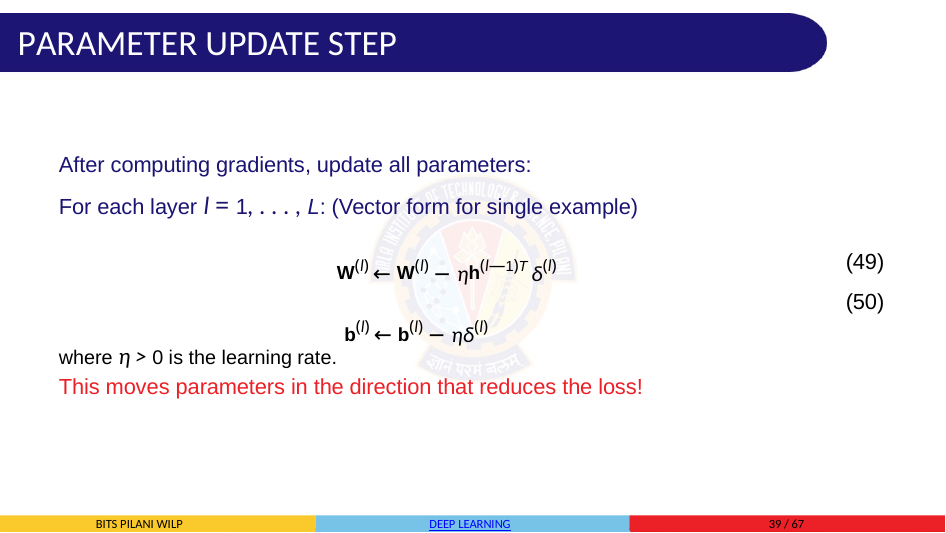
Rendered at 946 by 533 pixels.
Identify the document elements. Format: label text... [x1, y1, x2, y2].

text_box (49) (50) [843, 231, 888, 314]
text_box After computing gradients, update all parameters: For each layer l = 1, . . . , L: (Vector form for single example) [56, 136, 662, 220]
text_box where η > 0 is the learning rate. This moves parameters in the direction that reduces the loss! [56, 336, 666, 399]
text_box W(l) ← W(l) − ηh(l—1)T δ(l) b(l) ← b(l) − ηδ(l) [330, 222, 614, 336]
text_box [0, 515, 946, 531]
title Parameter Update Step [15, 17, 886, 110]
picture [0, 13, 945, 515]
